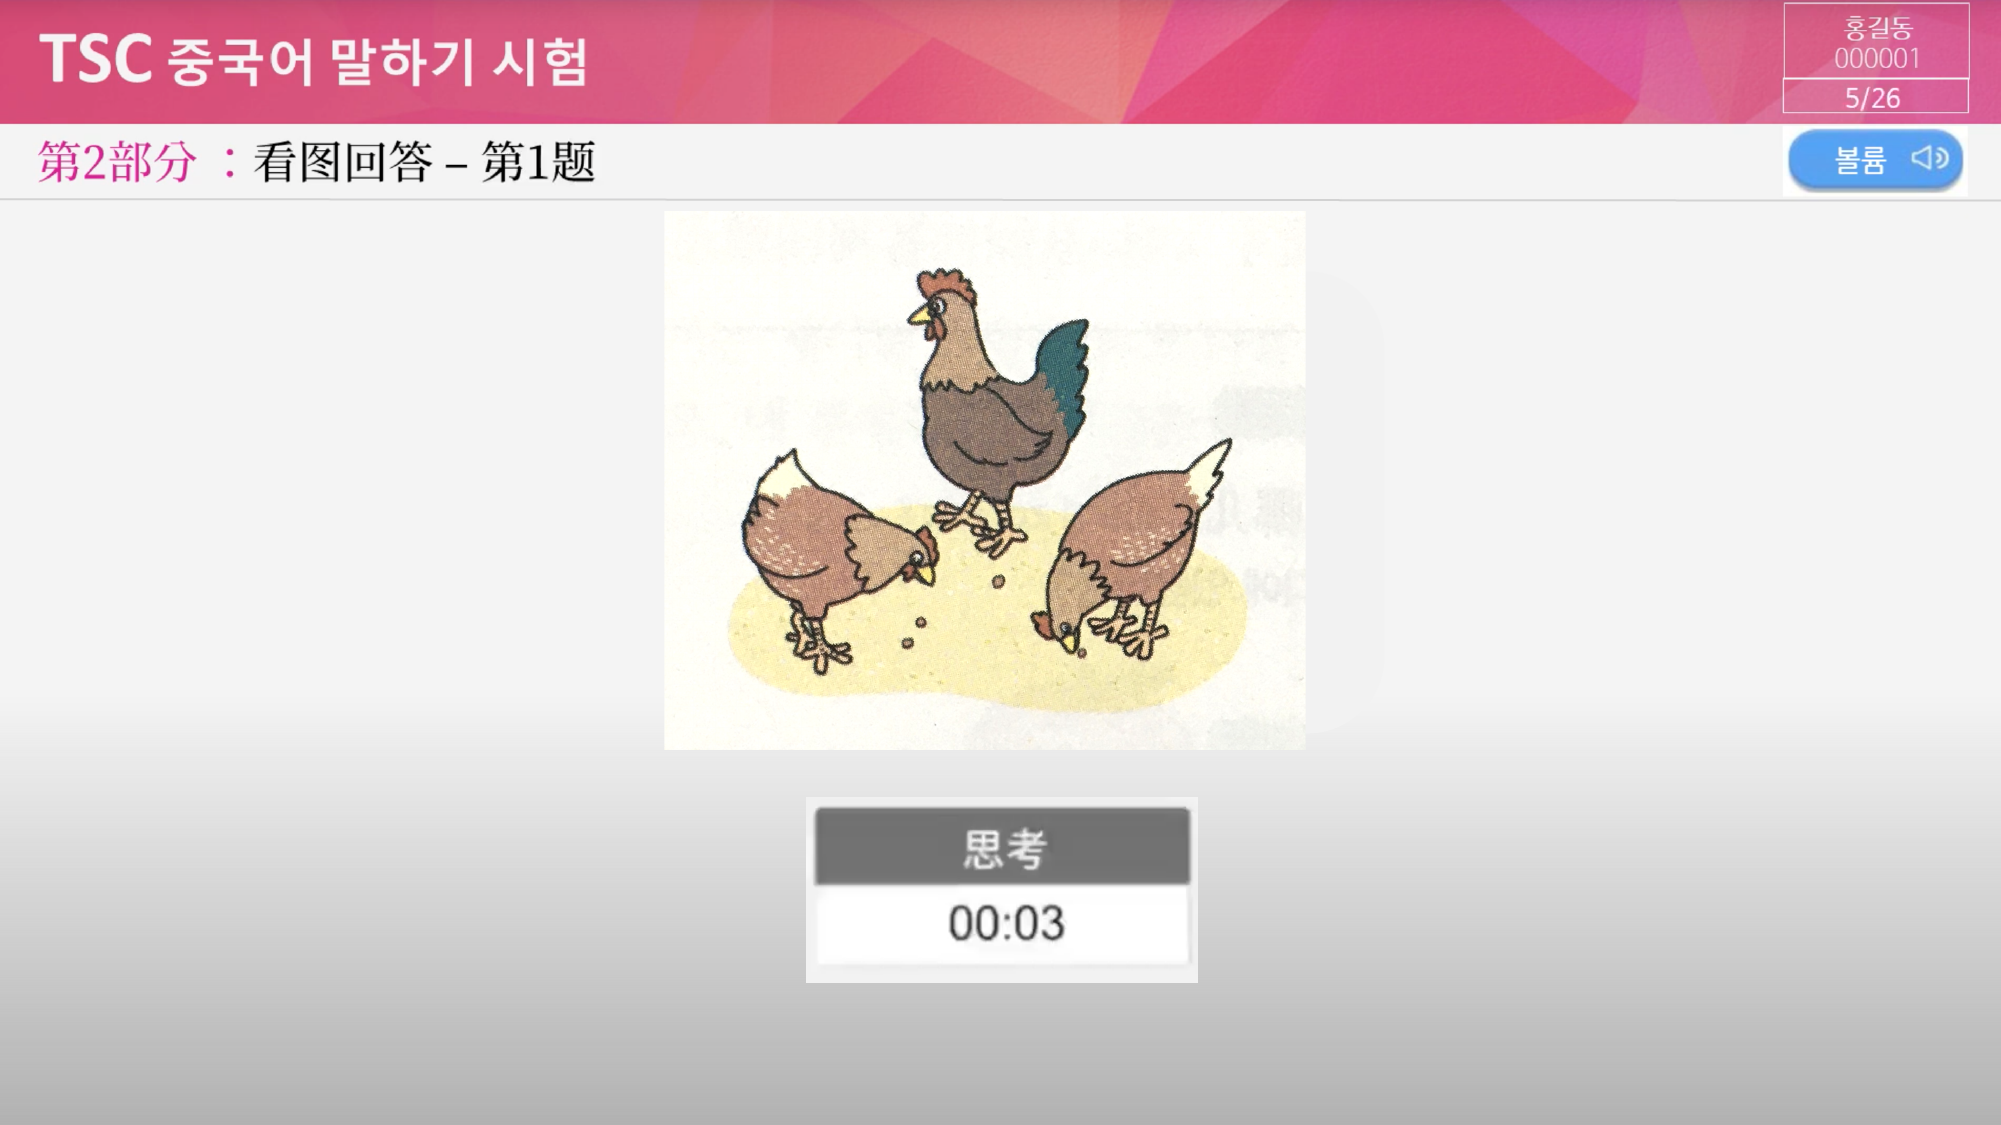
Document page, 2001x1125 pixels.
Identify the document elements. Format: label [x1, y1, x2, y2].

text_box [806, 796, 1199, 984]
picture [0, 0, 2001, 1125]
